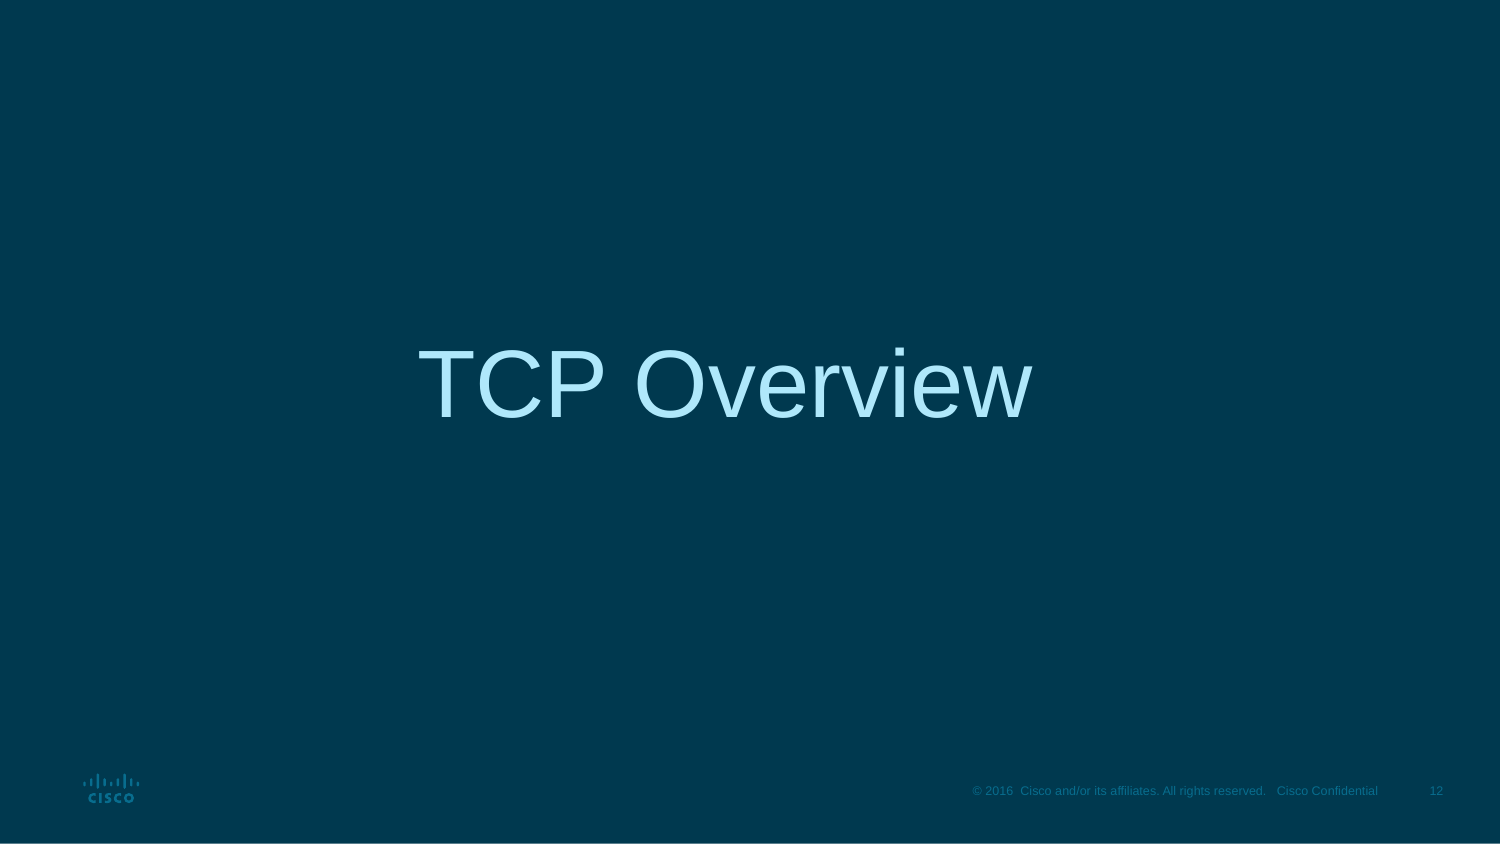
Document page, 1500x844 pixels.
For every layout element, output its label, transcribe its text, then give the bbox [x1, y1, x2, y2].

title TCP Overview [68, 293, 1356, 446]
